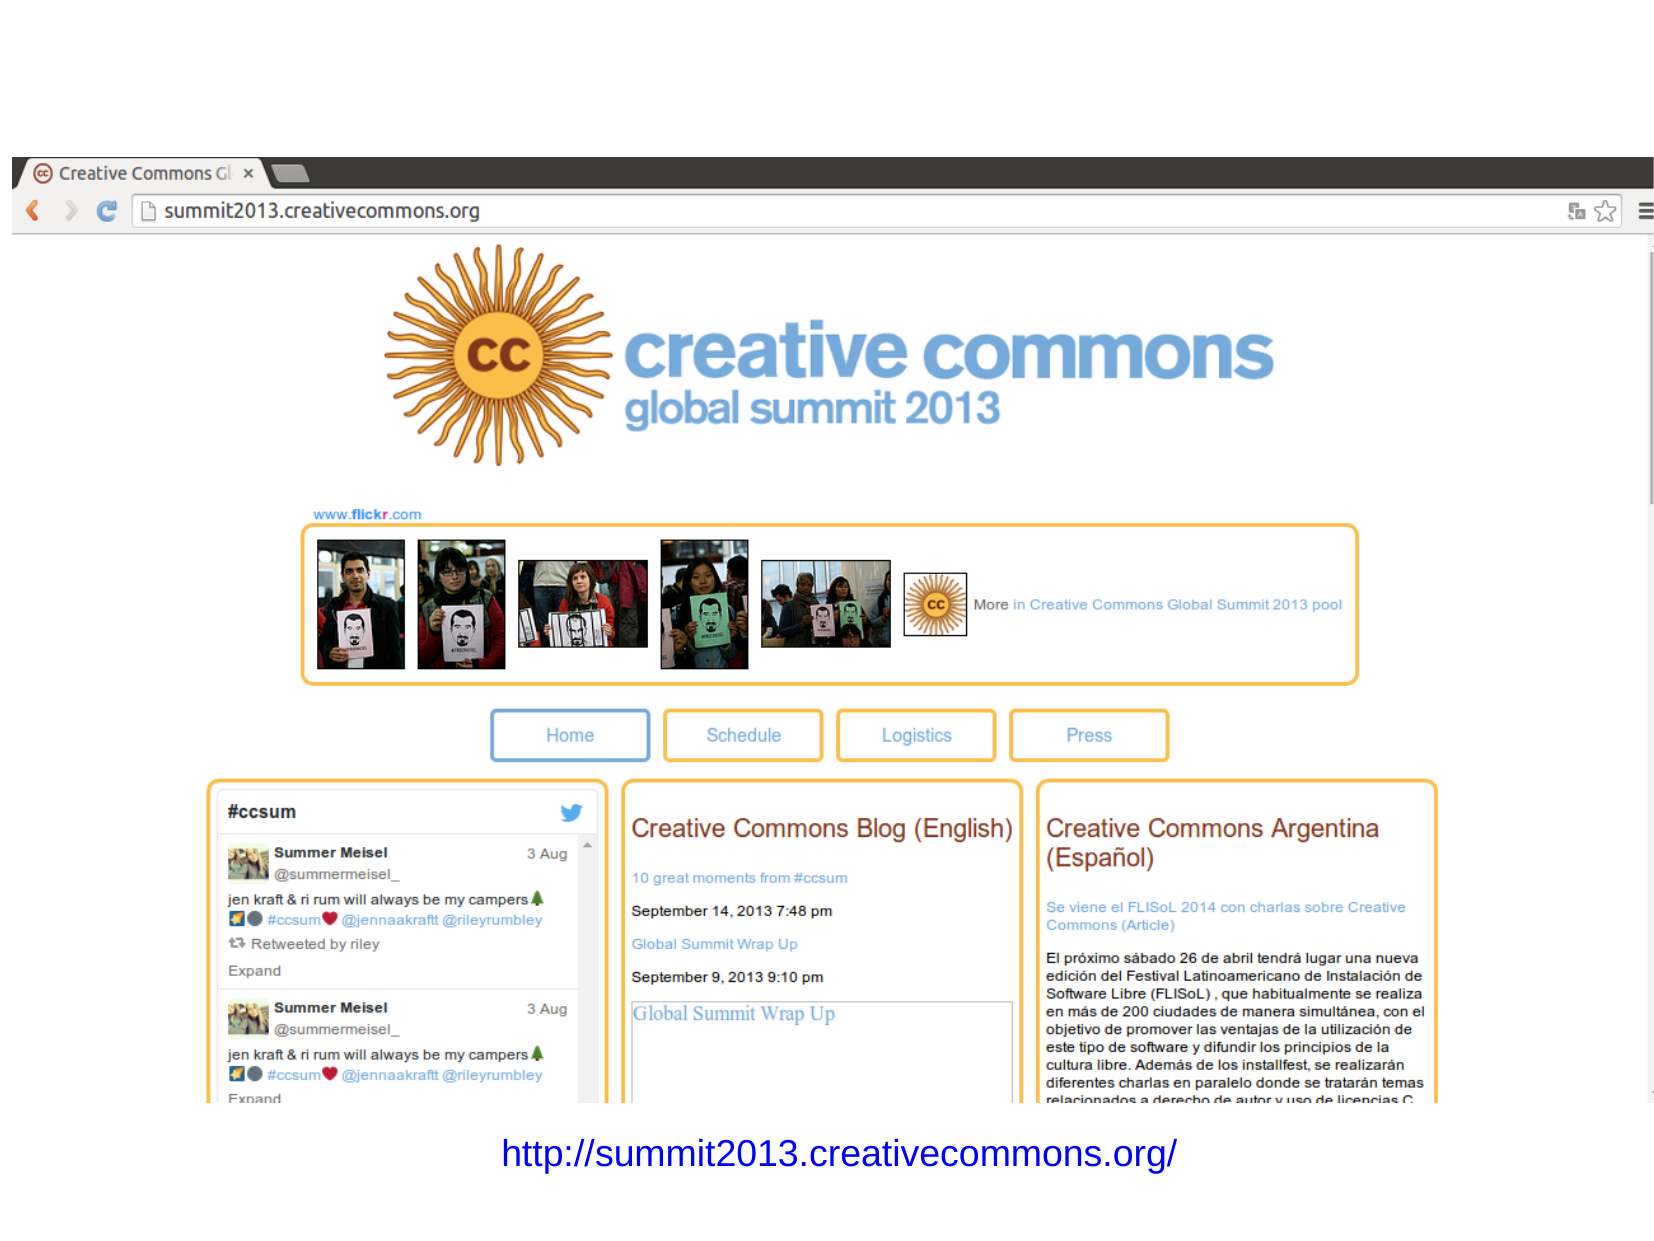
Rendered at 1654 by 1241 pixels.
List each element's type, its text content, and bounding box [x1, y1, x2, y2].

picture [12, 157, 1654, 1104]
text_box http://summit2013.creativecommons.org/ [486, 1121, 1193, 1179]
